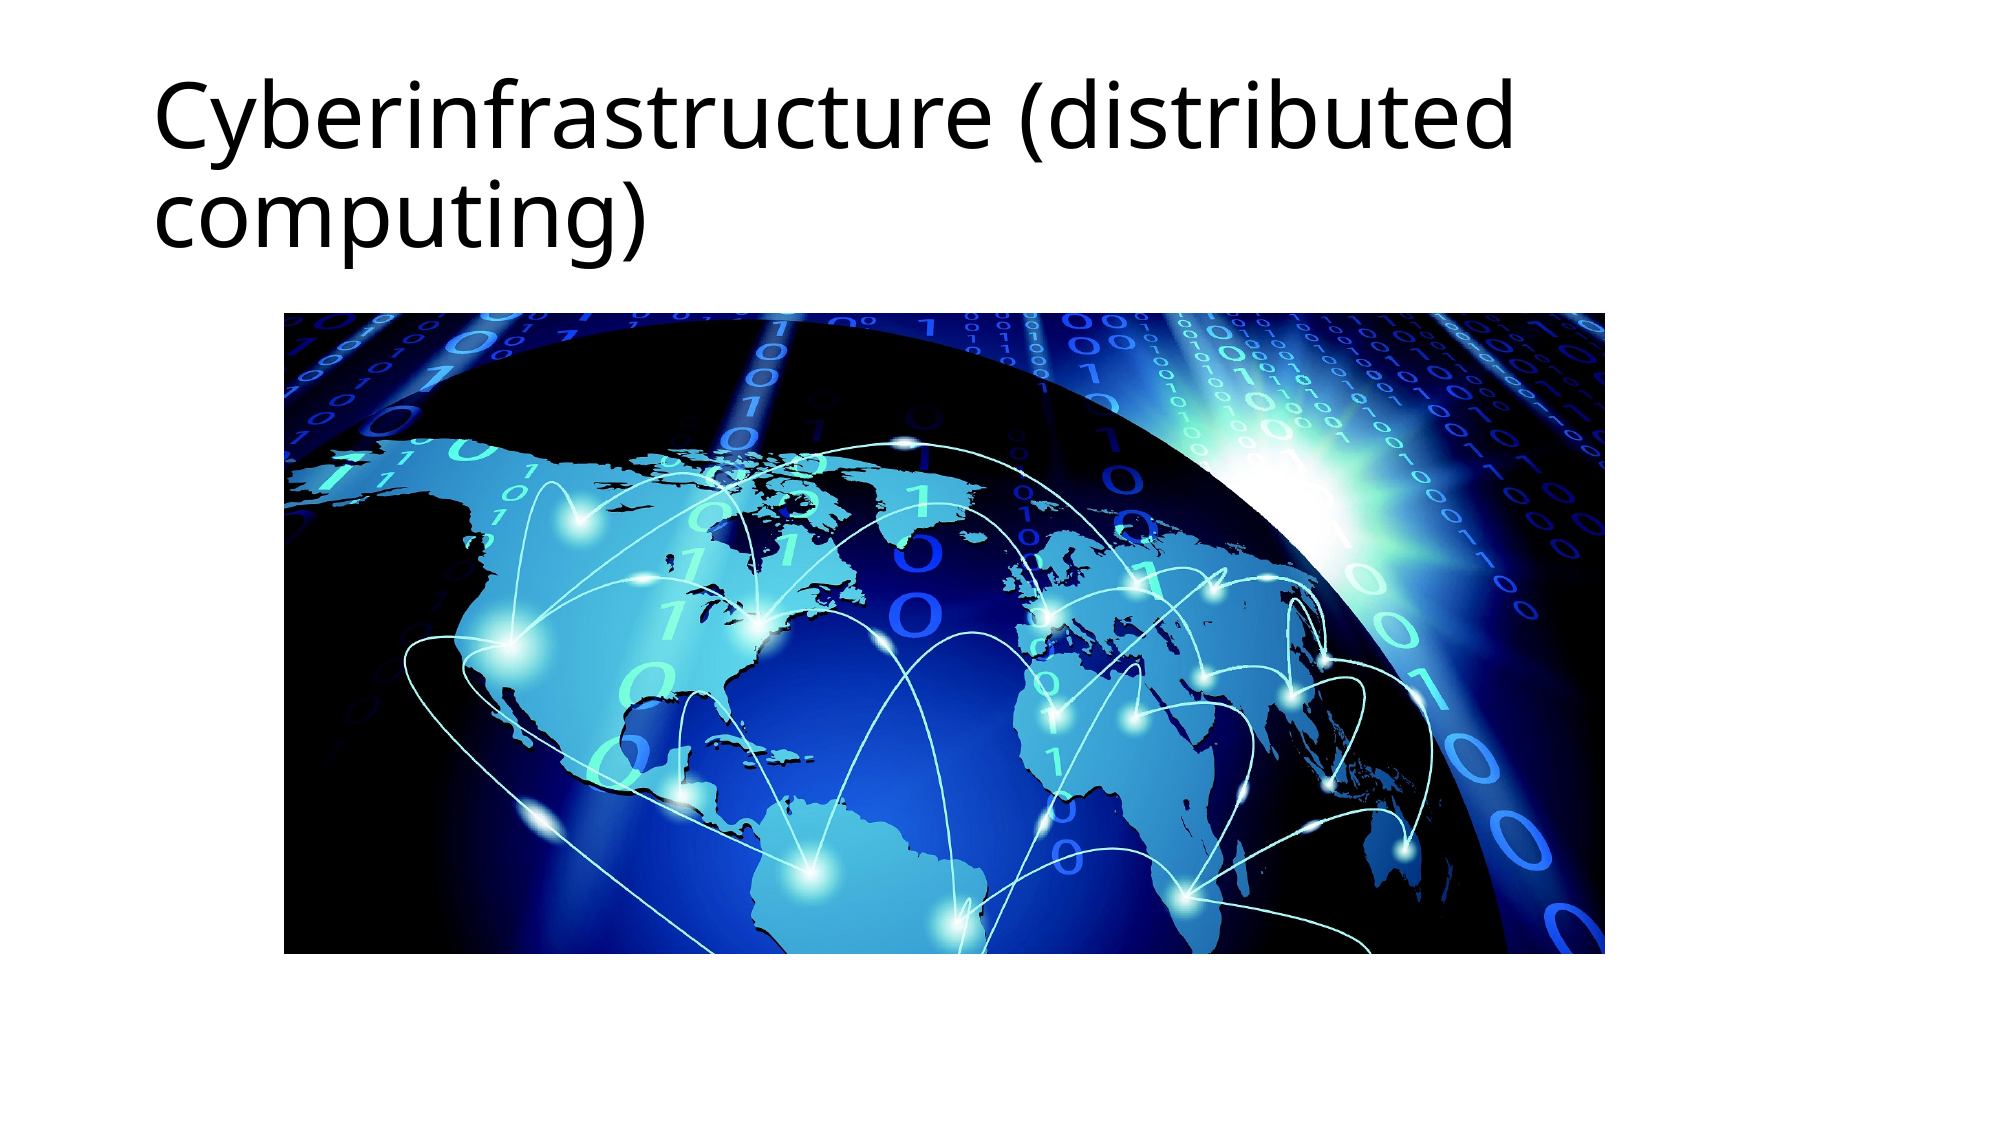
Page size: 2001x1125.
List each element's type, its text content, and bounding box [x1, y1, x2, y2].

title Cyberinfrastructure (distributed computing) [137, 59, 1863, 278]
picture [284, 313, 1605, 954]
